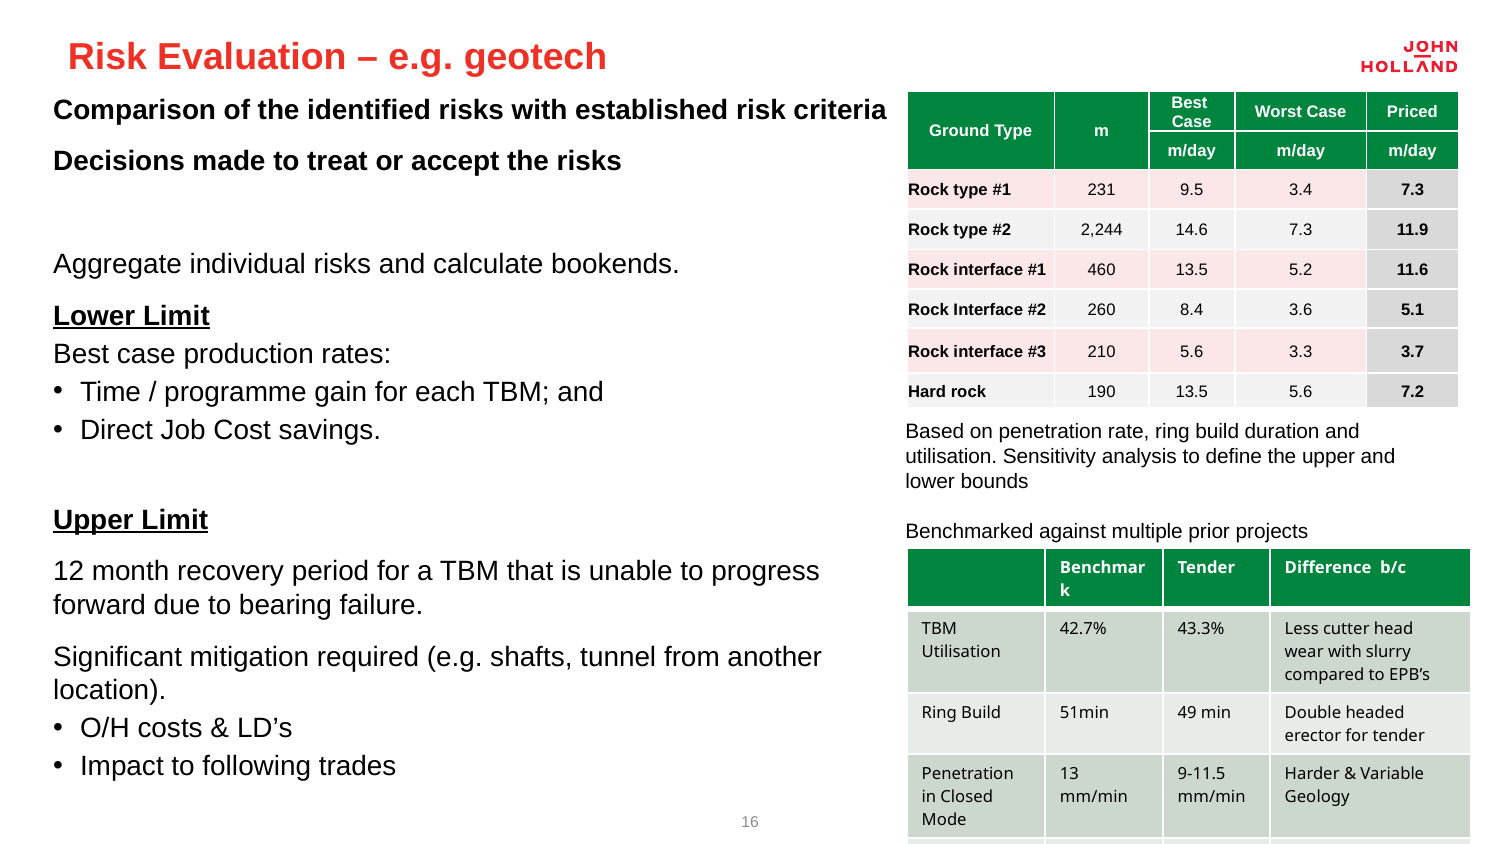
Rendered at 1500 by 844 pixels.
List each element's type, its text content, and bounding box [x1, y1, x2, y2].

table_cell 7.3 [1367, 170, 1458, 208]
table_cell m/day [1150, 132, 1234, 169]
table_cell 13.5 [1150, 250, 1234, 288]
list Comparison of the identified risks with established risk criteria Decisions made to treat or accept the risks Aggregate individual risks and calculate bookends. Lower Limit Best case production rates: Time / programme gain for each TBM; and Direct Job Cost savings. Upper Limit 12 month recovery period for a TBM that is unable to progress forward due to bearing failure. Significant mitigation required (e.g. shafts, tunnel from another location). O/H costs & LD’s Impact to following trades [53, 91, 892, 812]
table_header Best Case [1150, 92, 1234, 130]
table_cell Harder & Variable Geology [1271, 755, 1470, 837]
table_cell 51min [1046, 694, 1162, 753]
table_cell 3.6 [1236, 290, 1366, 327]
table_cell Rock type #2 [908, 210, 1054, 249]
table_header Priced [1367, 92, 1458, 130]
table_cell Average Advance [908, 839, 1044, 844]
text_box Based on penetration rate, ring build duration and utilisation. Sensitivity analysis to define the upper and lower bounds Benchmarked against multiple prior projects [890, 409, 1453, 550]
table_cell 5.6 [1236, 374, 1366, 407]
table_cell Ring Build [908, 694, 1044, 753]
table_cell 11.9 [1367, 210, 1458, 249]
table_cell 11.6 [1367, 250, 1458, 288]
table_cell TBM Utilisation [908, 612, 1044, 692]
table_header Benchmark [1046, 550, 1162, 606]
table_cell 43.3% [1164, 612, 1269, 692]
table_cell Less cutter head wear with slurry compared to EPB’s [1271, 612, 1470, 692]
table_cell 3.3 [1236, 329, 1366, 372]
table_cell 210 [1055, 329, 1148, 372]
table_cell 190 [1055, 374, 1148, 407]
table_cell 14.6 [1150, 210, 1234, 249]
table_header Tender [1164, 550, 1269, 606]
table_cell 460 [1055, 250, 1148, 288]
table_cell m/day [1367, 132, 1458, 169]
table_cell Double headed erector for tender [1271, 694, 1470, 753]
table_cell 7.3 [1236, 210, 1366, 249]
table_cell 13 mm/min [1046, 755, 1162, 837]
slide_number 16 [724, 812, 776, 844]
table_cell 59 m/wk (8.4m/day) [1164, 839, 1269, 844]
table_header [908, 550, 1044, 606]
table_cell 260 [1055, 290, 1148, 327]
table_cell 8.4 [1150, 290, 1234, 327]
table_cell 3.4 [1236, 170, 1366, 208]
table_cell Hard rock [908, 374, 1054, 407]
table_cell Penetration in Closed Mode [908, 755, 1044, 837]
table_cell 49 min [1164, 694, 1269, 753]
table_cell Rock interface #1 [908, 250, 1054, 288]
table_cell 42.7% [1046, 612, 1162, 692]
table_cell 5.2 [1236, 250, 1366, 288]
table_cell 231 [1055, 170, 1148, 208]
table_cell 63 m/wk (9m/day) [1046, 839, 1162, 844]
table_header Ground Type [908, 92, 1054, 169]
title Risk Evaluation – e.g. geotech [67, 32, 1104, 105]
table_cell 9-11.5 mm/min [1164, 755, 1269, 837]
table_cell 3.7 [1367, 329, 1458, 372]
table_cell Rock interface #3 [908, 329, 1054, 372]
table_cell [1271, 839, 1470, 844]
table_header Worst Case [1236, 92, 1366, 130]
picture [1361, 41, 1458, 73]
table_cell Rock type #1 [908, 170, 1054, 208]
table_cell 2,244 [1055, 210, 1148, 249]
table_header Difference b/c [1271, 549, 1470, 606]
table_cell 13.5 [1150, 374, 1234, 407]
table_cell 5.1 [1367, 290, 1458, 327]
table_cell Rock Interface #2 [908, 290, 1054, 327]
table_cell 9.5 [1150, 170, 1234, 208]
table_cell 7.2 [1367, 374, 1458, 407]
table_header m [1055, 92, 1148, 169]
table_cell 5.6 [1150, 329, 1234, 372]
table_cell m/day [1236, 132, 1366, 169]
